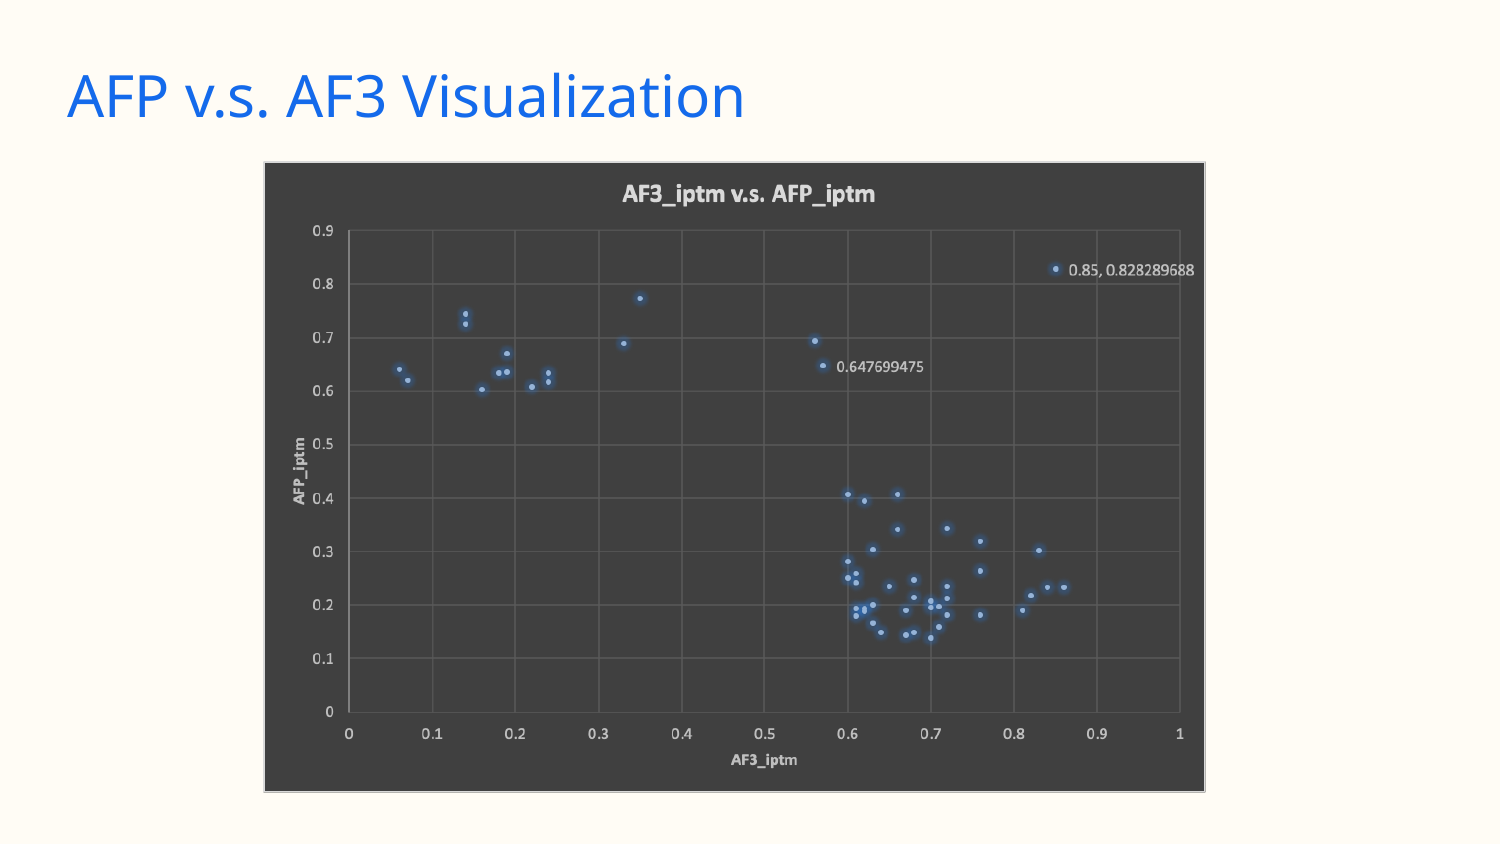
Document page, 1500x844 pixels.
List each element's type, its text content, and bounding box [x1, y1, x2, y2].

title AFP v.s. AF3 Visualization [52, 44, 930, 216]
picture [263, 160, 1206, 793]
